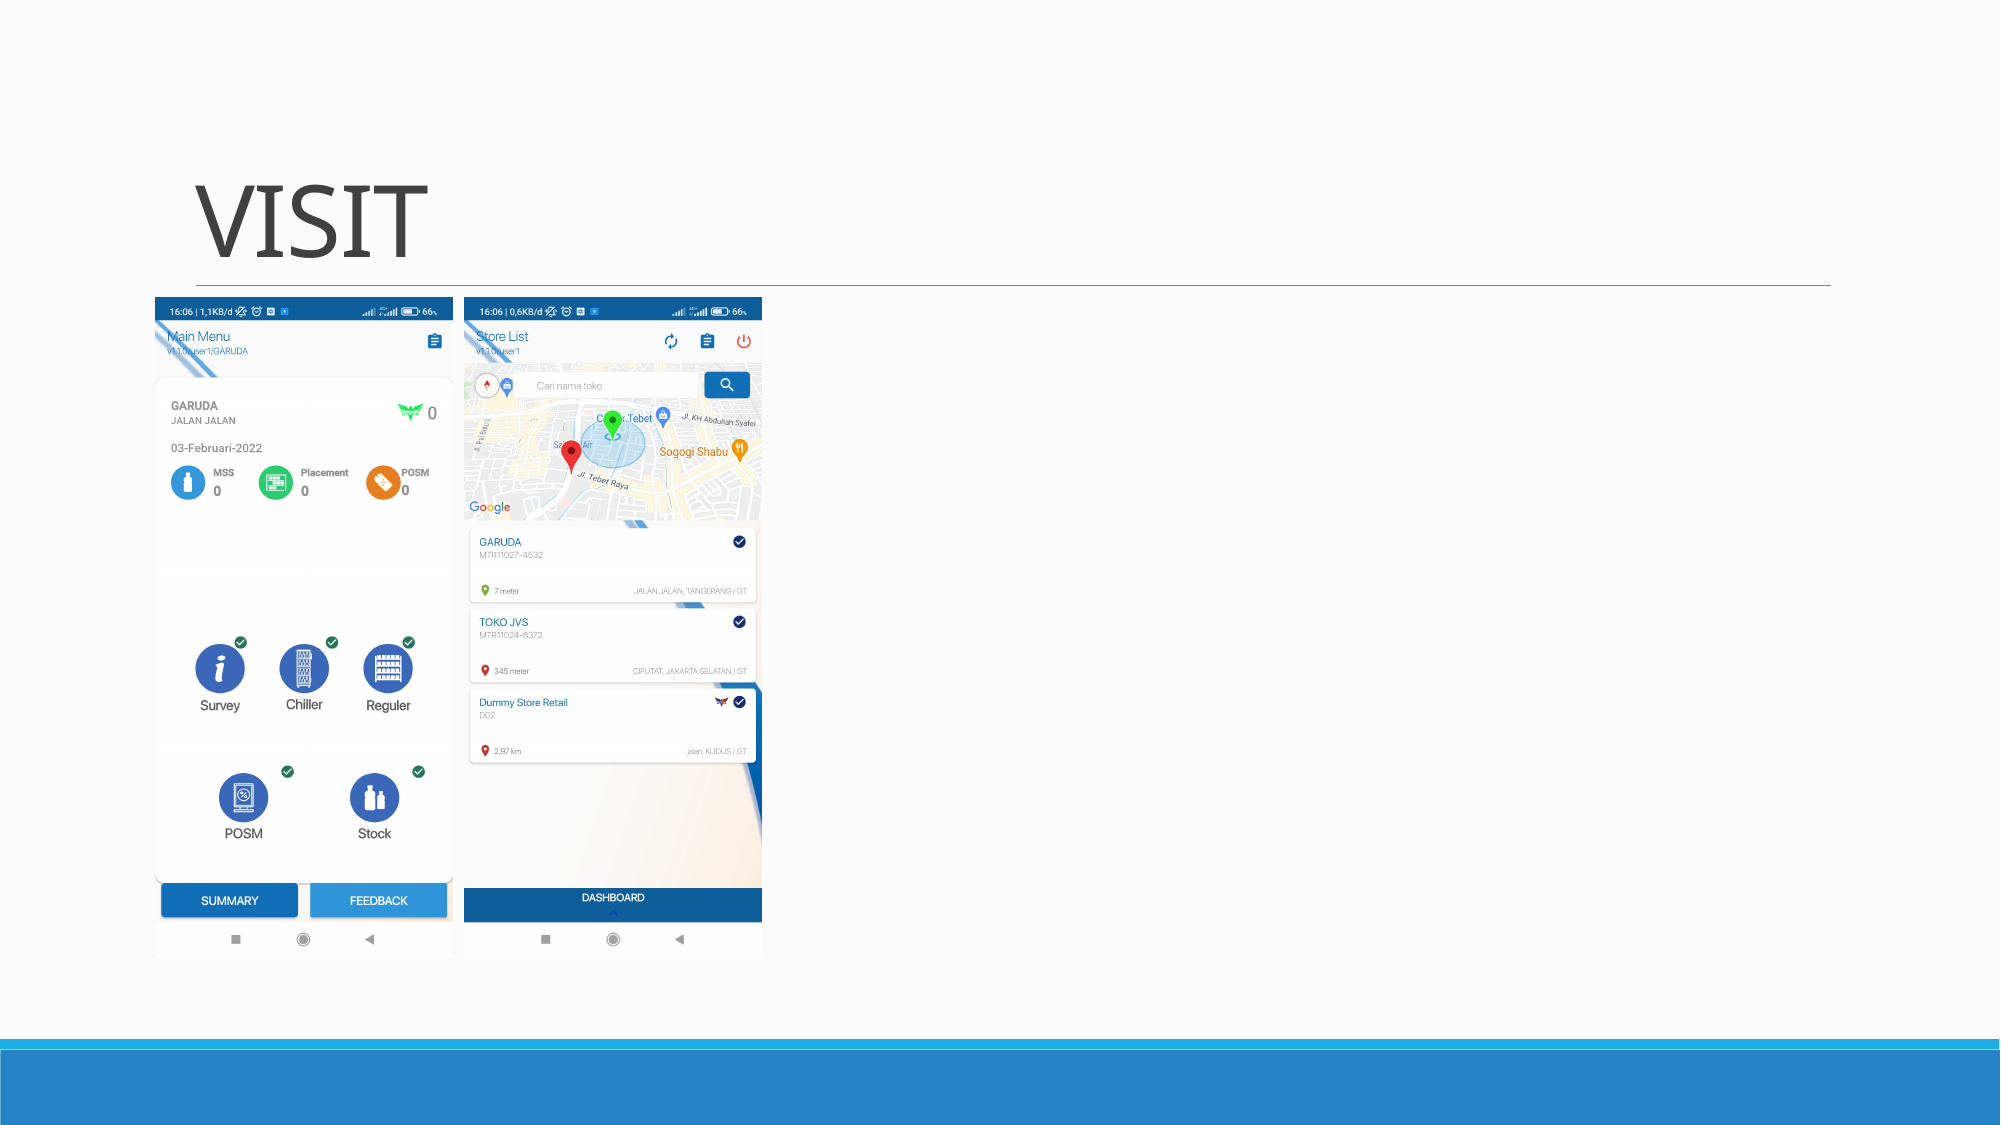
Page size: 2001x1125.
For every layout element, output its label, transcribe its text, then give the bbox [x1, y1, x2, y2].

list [154, 296, 453, 958]
title VISIT [180, 47, 1830, 285]
picture [464, 296, 763, 958]
